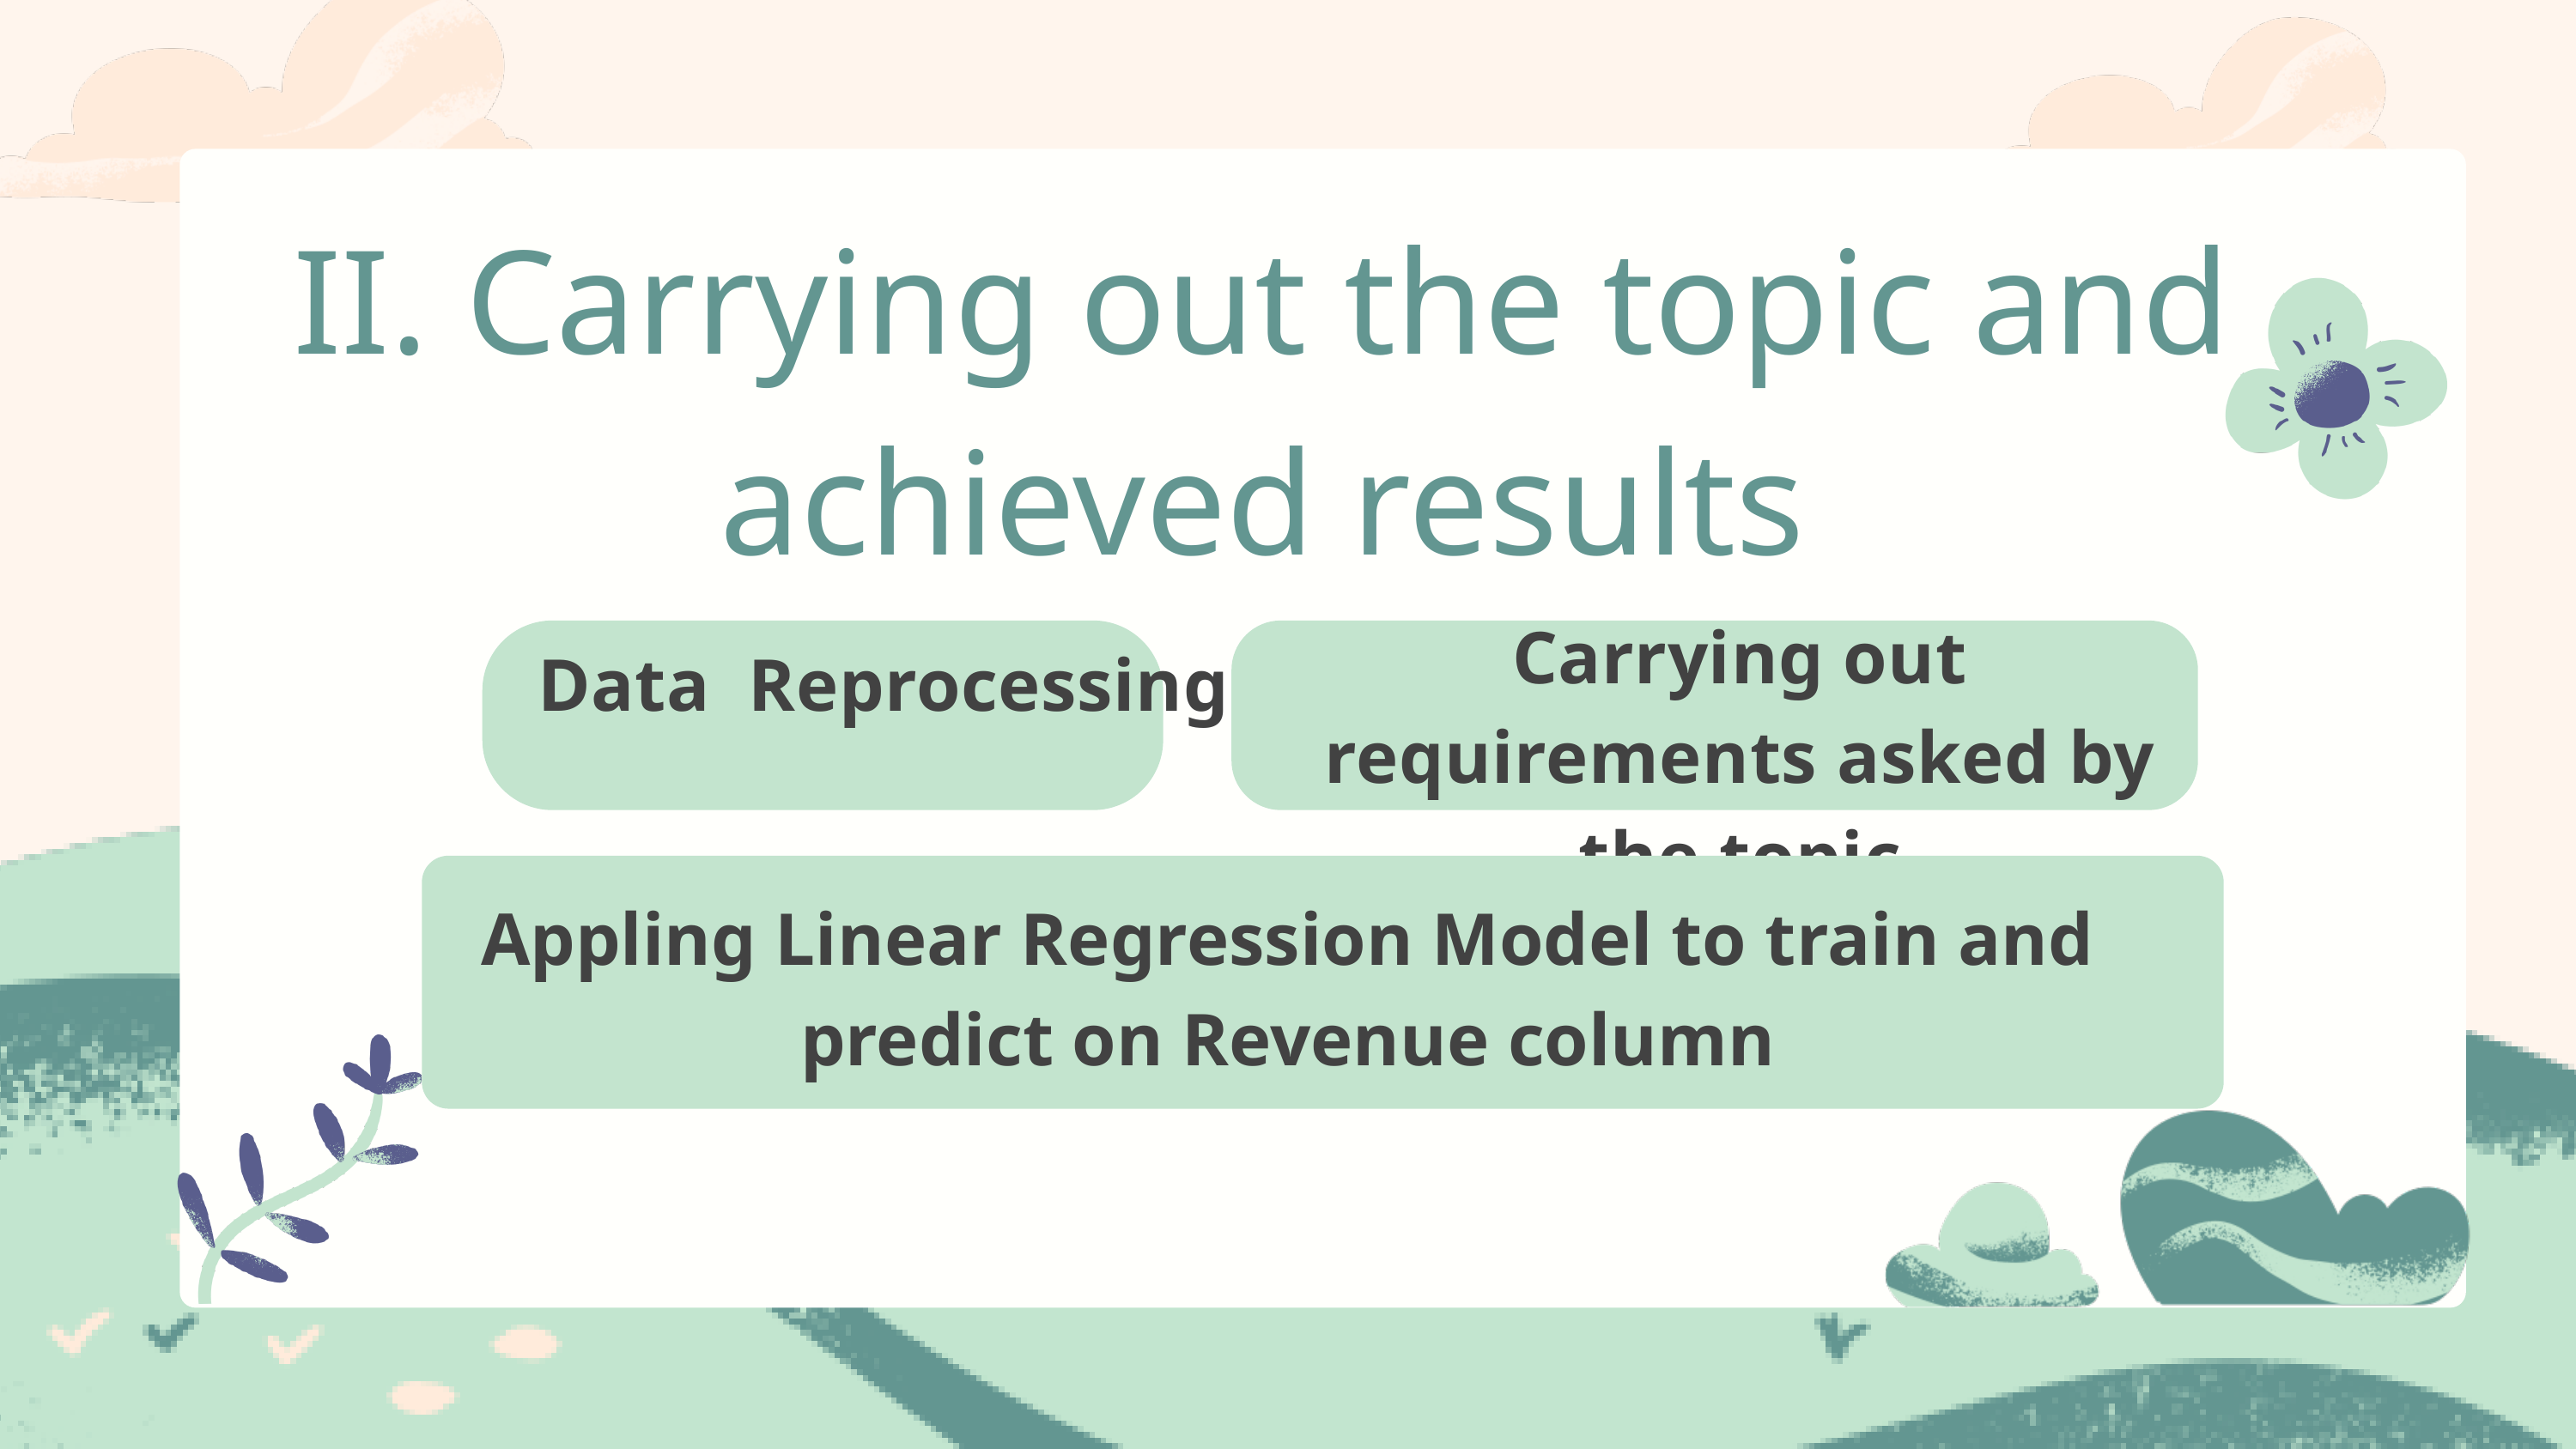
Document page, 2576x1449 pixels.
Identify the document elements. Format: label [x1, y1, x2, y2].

text_box [1947, 15, 2432, 146]
text_box [1230, 620, 2198, 810]
text_box [482, 620, 1163, 810]
text_box [0, 0, 560, 203]
text_box [179, 149, 2467, 1308]
text_box [422, 855, 2224, 1109]
text_box [0, 809, 2576, 1449]
